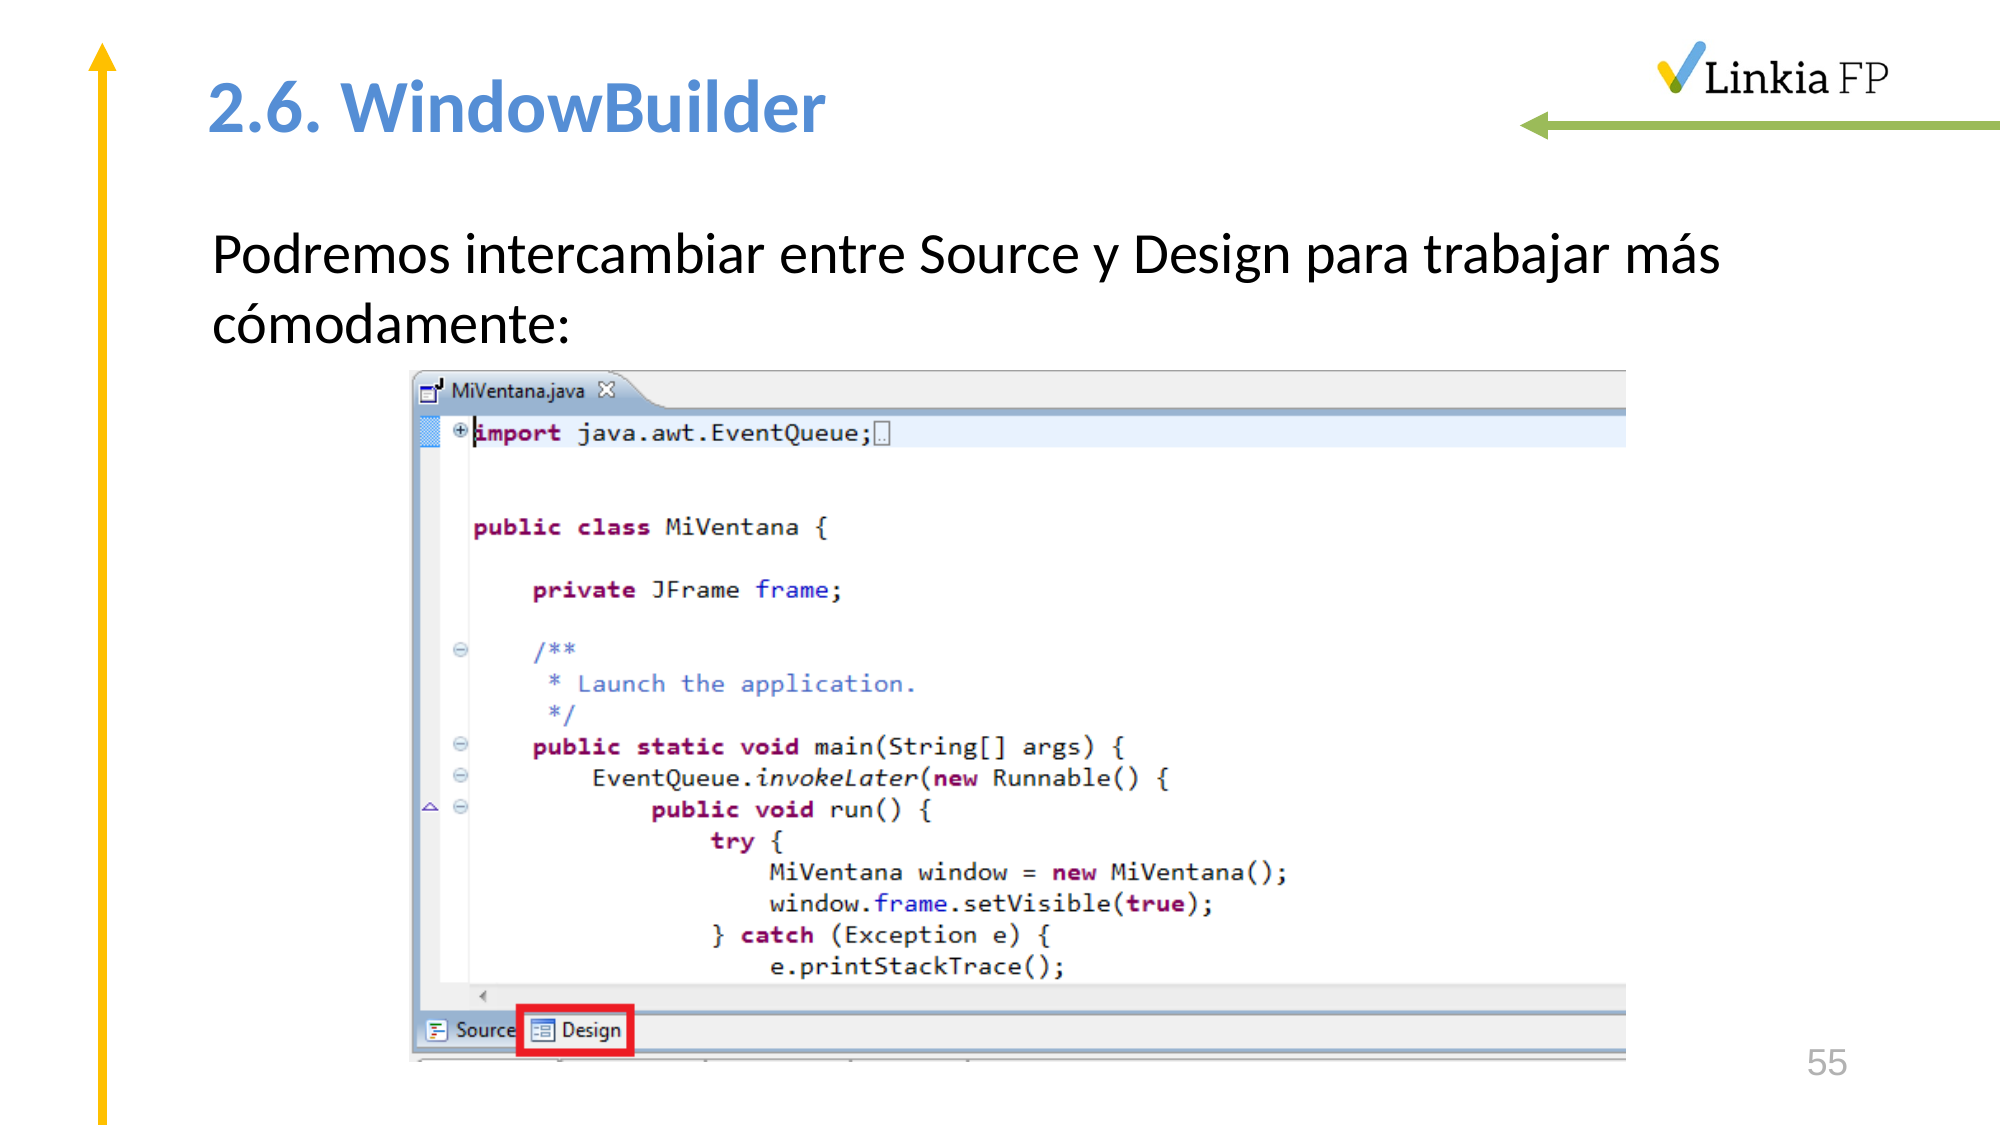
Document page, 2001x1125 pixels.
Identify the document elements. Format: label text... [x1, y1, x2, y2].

title 2.6. WindowBuilder [192, 38, 2000, 167]
picture [409, 370, 1627, 1062]
text_box Podremos intercambiar entre Source y Design para trabajar más cómodamente: [197, 208, 1864, 363]
slide_number 55 [1413, 1030, 1864, 1091]
